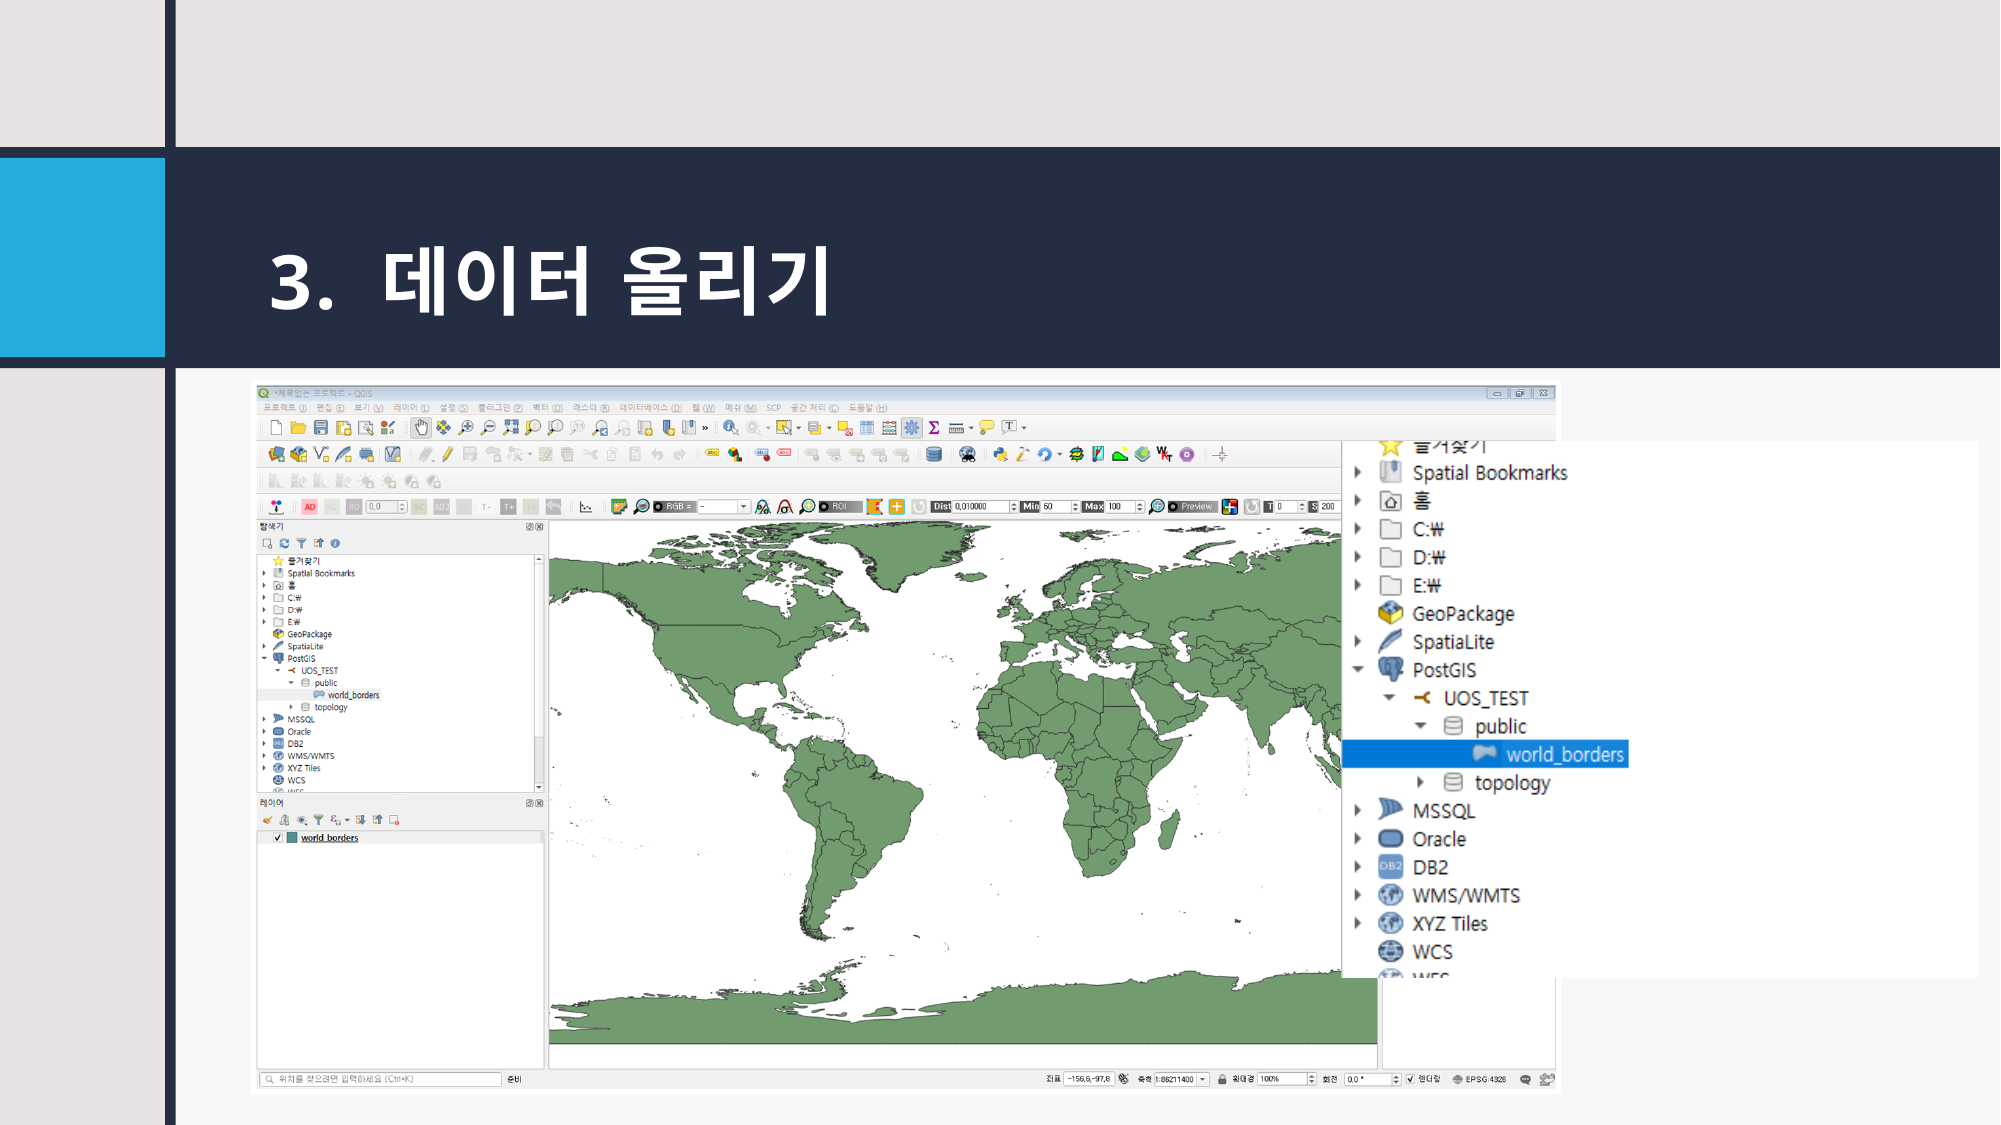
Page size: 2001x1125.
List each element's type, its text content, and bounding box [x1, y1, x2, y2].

text_box [164, 0, 177, 1125]
picture [251, 380, 1978, 1095]
text_box [177, 146, 2000, 369]
text_box [177, 0, 2000, 146]
title 3. 데이터 올리기 [251, 171, 1895, 341]
text_box [0, 369, 164, 1125]
text_box [0, 0, 164, 146]
text_box [0, 157, 164, 358]
text_box [177, 369, 2000, 1125]
text_box [0, 146, 164, 157]
text_box [0, 358, 164, 369]
